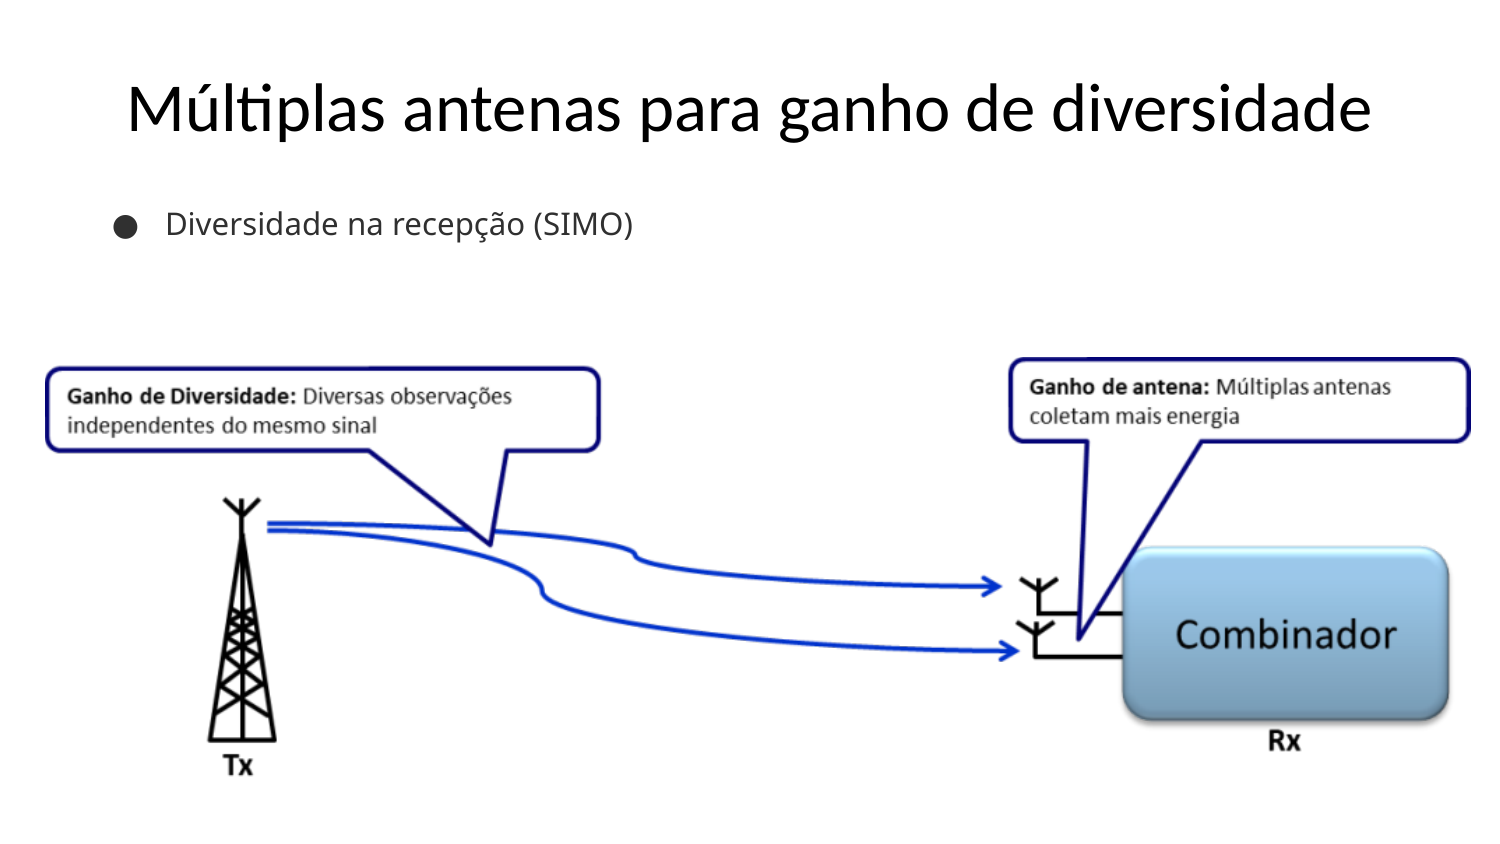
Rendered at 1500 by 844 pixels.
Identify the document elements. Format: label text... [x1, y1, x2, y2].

list Diversidade na recepção (SIMO) [75, 196, 1425, 356]
picture [45, 357, 1471, 807]
title Múltiplas antenas para ganho de diversidade [75, 33, 1425, 175]
